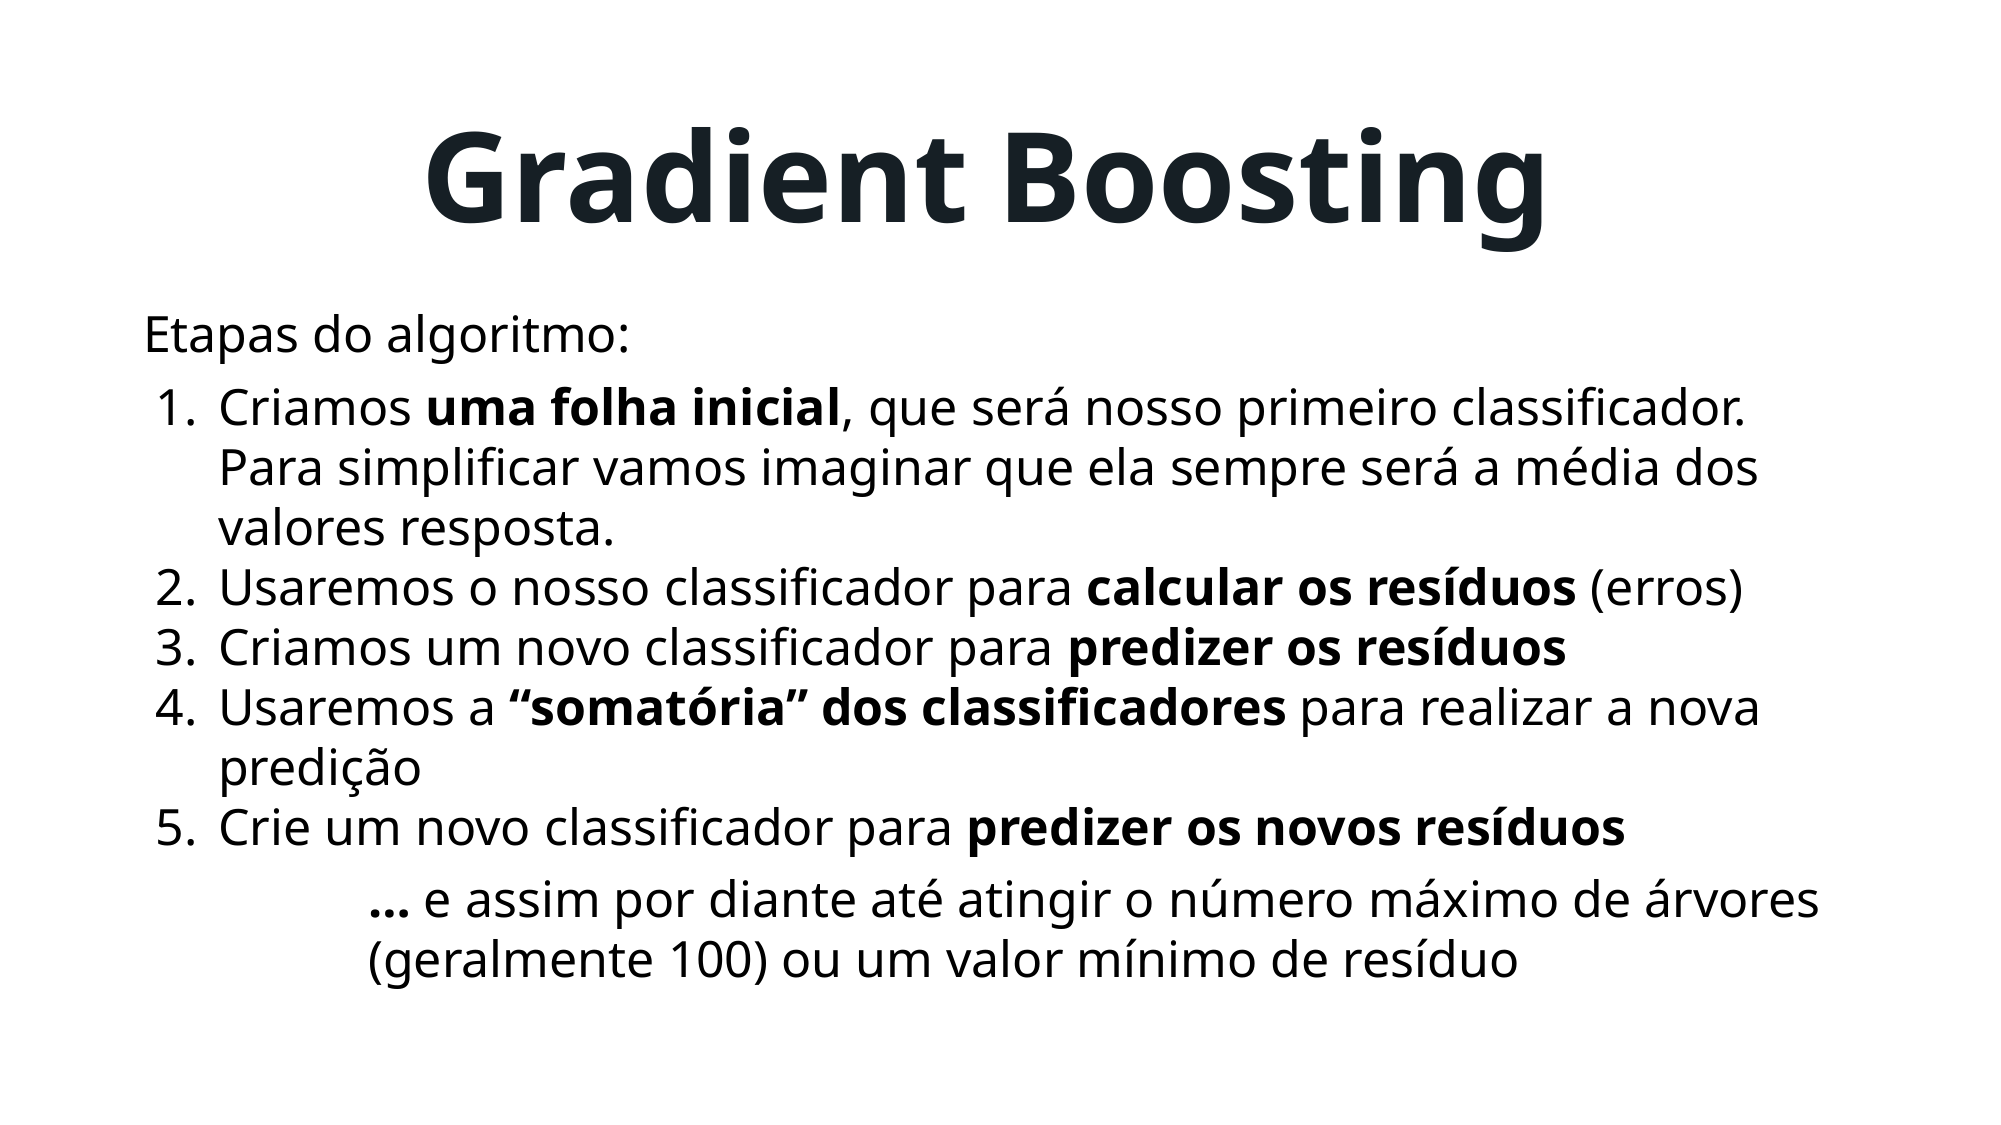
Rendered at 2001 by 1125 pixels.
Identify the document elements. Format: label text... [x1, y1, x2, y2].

title Gradient Boosting [55, 83, 1919, 268]
text_box Etapas do algoritmo: Criamos uma folha inicial, que será nosso primeiro classificador. Para simplificar vamos imaginar que ela sempre será a média dos valores resposta. Usaremos o nosso classificador para calcular os resíduos (erros) Criamos um novo classificador para predizer os resíduos Usaremos a “somatória” dos classificadores para realizar a nova predição Crie um novo classificador para predizer os novos resíduos … e assim por diante até atingir o número máximo de árvores (geralmente 100) ou um valor mínimo de resíduo [128, 287, 1874, 1045]
